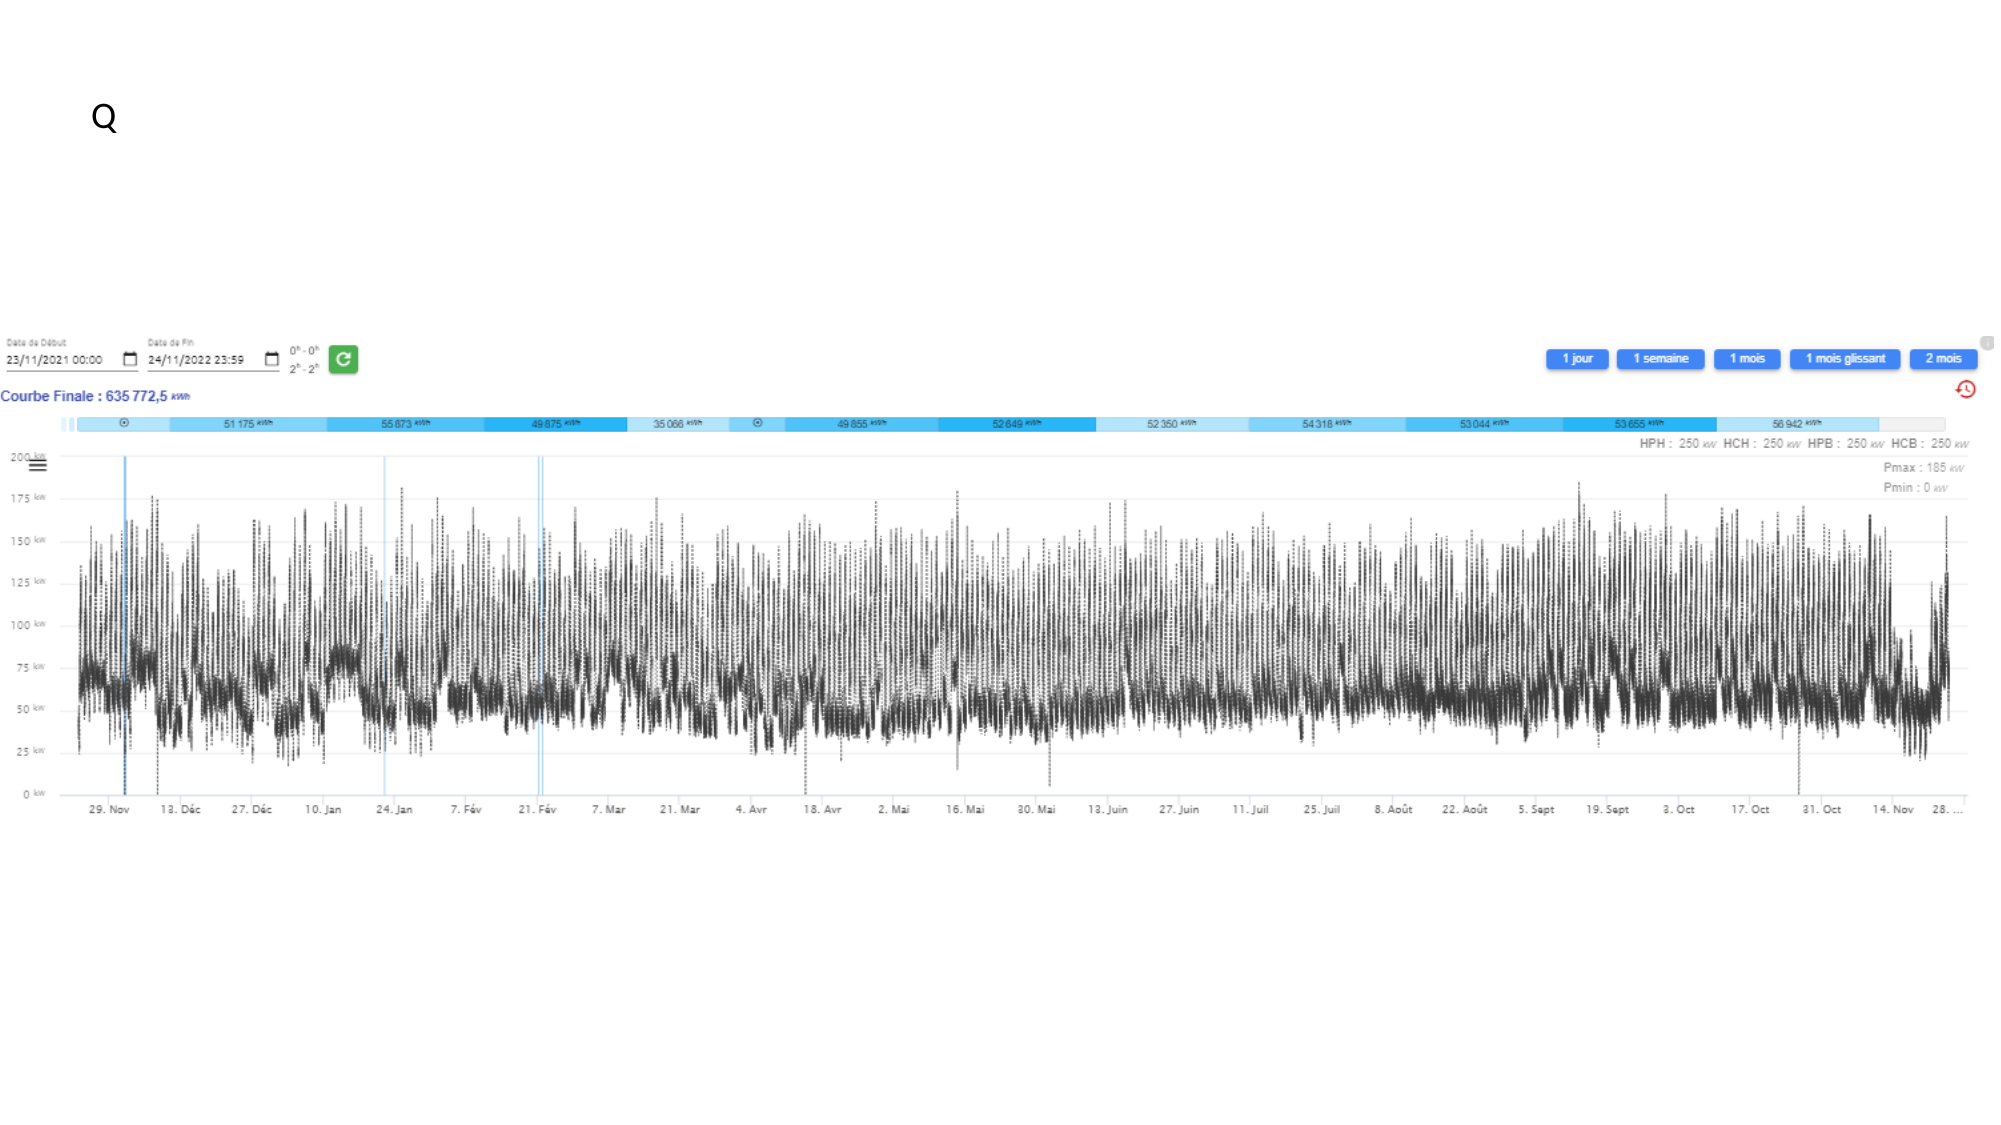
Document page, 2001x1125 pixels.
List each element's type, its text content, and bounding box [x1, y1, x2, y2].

text_box Q [76, 83, 132, 143]
picture [0, 336, 1994, 828]
